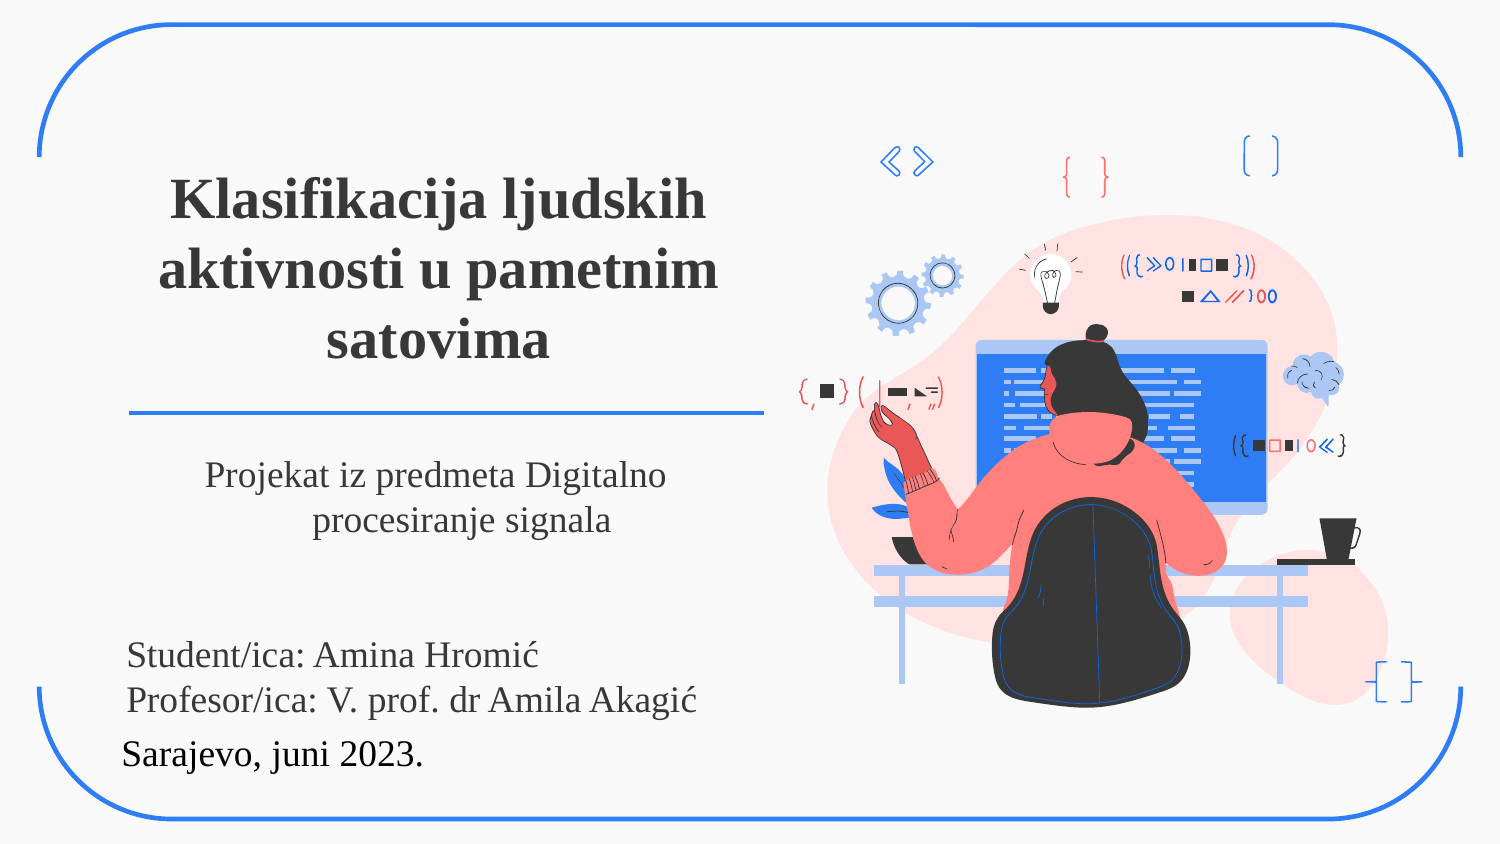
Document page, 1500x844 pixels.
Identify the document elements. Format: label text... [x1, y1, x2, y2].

subtitle Projekat iz predmeta Digitalno procesiranje signala Student/ica: Amina Hromić Profesor/ica: V. prof. dr Amila Akagić [88, 434, 761, 774]
text_box Sarajevo, juni 2023. [0, 721, 579, 782]
title Klasifikacija ljudskih aktivnosti u pametnim satovima [102, 135, 776, 445]
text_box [798, 135, 1422, 708]
